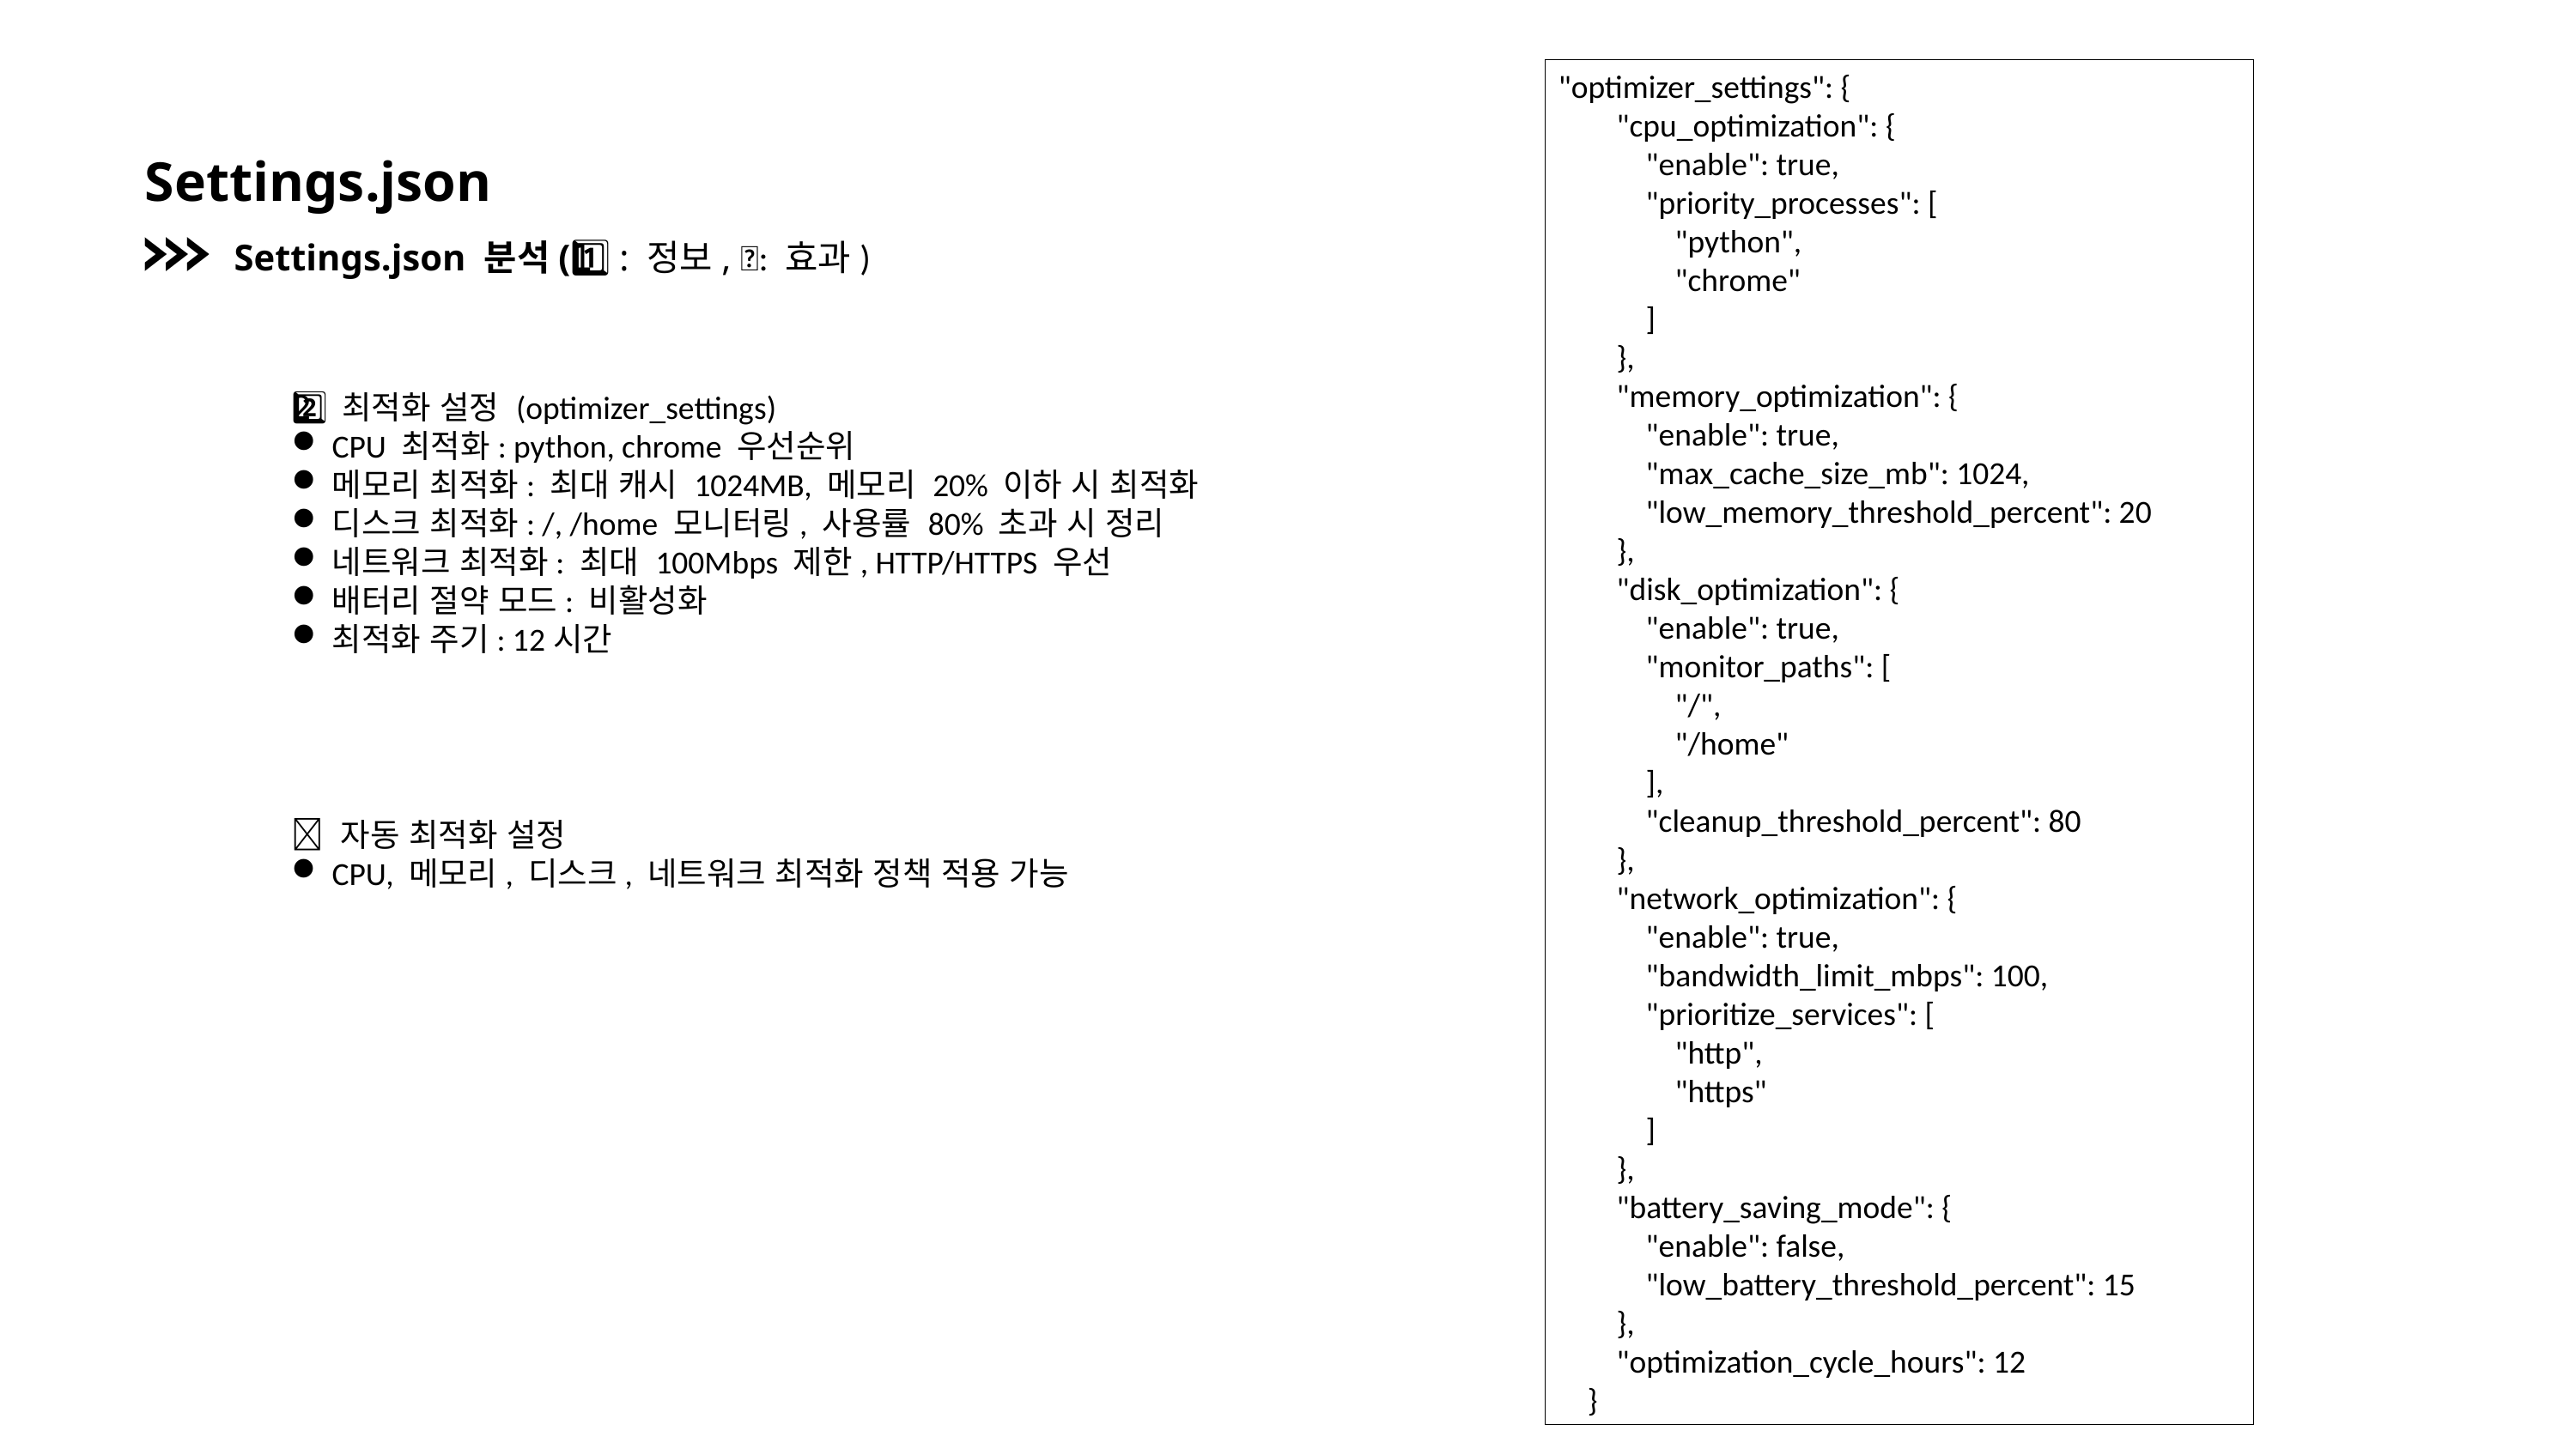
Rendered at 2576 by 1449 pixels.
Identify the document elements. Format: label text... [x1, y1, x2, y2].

text_box Settings.json 분석(1️⃣ : 정보, ✅: 효과) [234, 227, 910, 278]
text_box Settings.json [144, 136, 1031, 212]
text_box "optimizer_settings": { "cpu_optimization": { "enable": true, "priority_processes": [ "python", "chrome" ] }, "memory_optimization": { "enable": true, "max_cache_size_mb": 1024, "low_memory_threshold_percent": 20 }, "disk_optimization": { "enable": true, "monitor_paths": [ "/", "/home" ], "cleanup_threshold_percent": 80 }, "network_optimization": { "enable": true, "bandwidth_limit_mbps": 100, "prioritize_services": [ "http", "https" ] }, "battery_saving_mode": { "enable": false, "low_battery_threshold_percent": 15 }, "optimization_cycle_hours": 12 } [1545, 59, 2254, 1425]
text_box ✅ 자동 최적화 설정 CPU, 메모리, 디스크, 네트워크 최적화 정책 적용 가능 [278, 808, 1192, 898]
text_box [144, 237, 210, 272]
text_box 2️⃣ 최적화 설정 (optimizer_settings) CPU 최적화: python, chrome 우선순위 메모리 최적화: 최대 캐시 1024MB, 메모리 20% 이하 시 최적화 디스크 최적화: /, /home 모니터링, 사용률 80% 초과 시 정리 네트워크 최적화: 최대 100Mbps 제한, HTTP/HTTPS 우선 배터리 절약 모드: 비활성화 최적화 주기: 12시간 [278, 380, 1342, 664]
